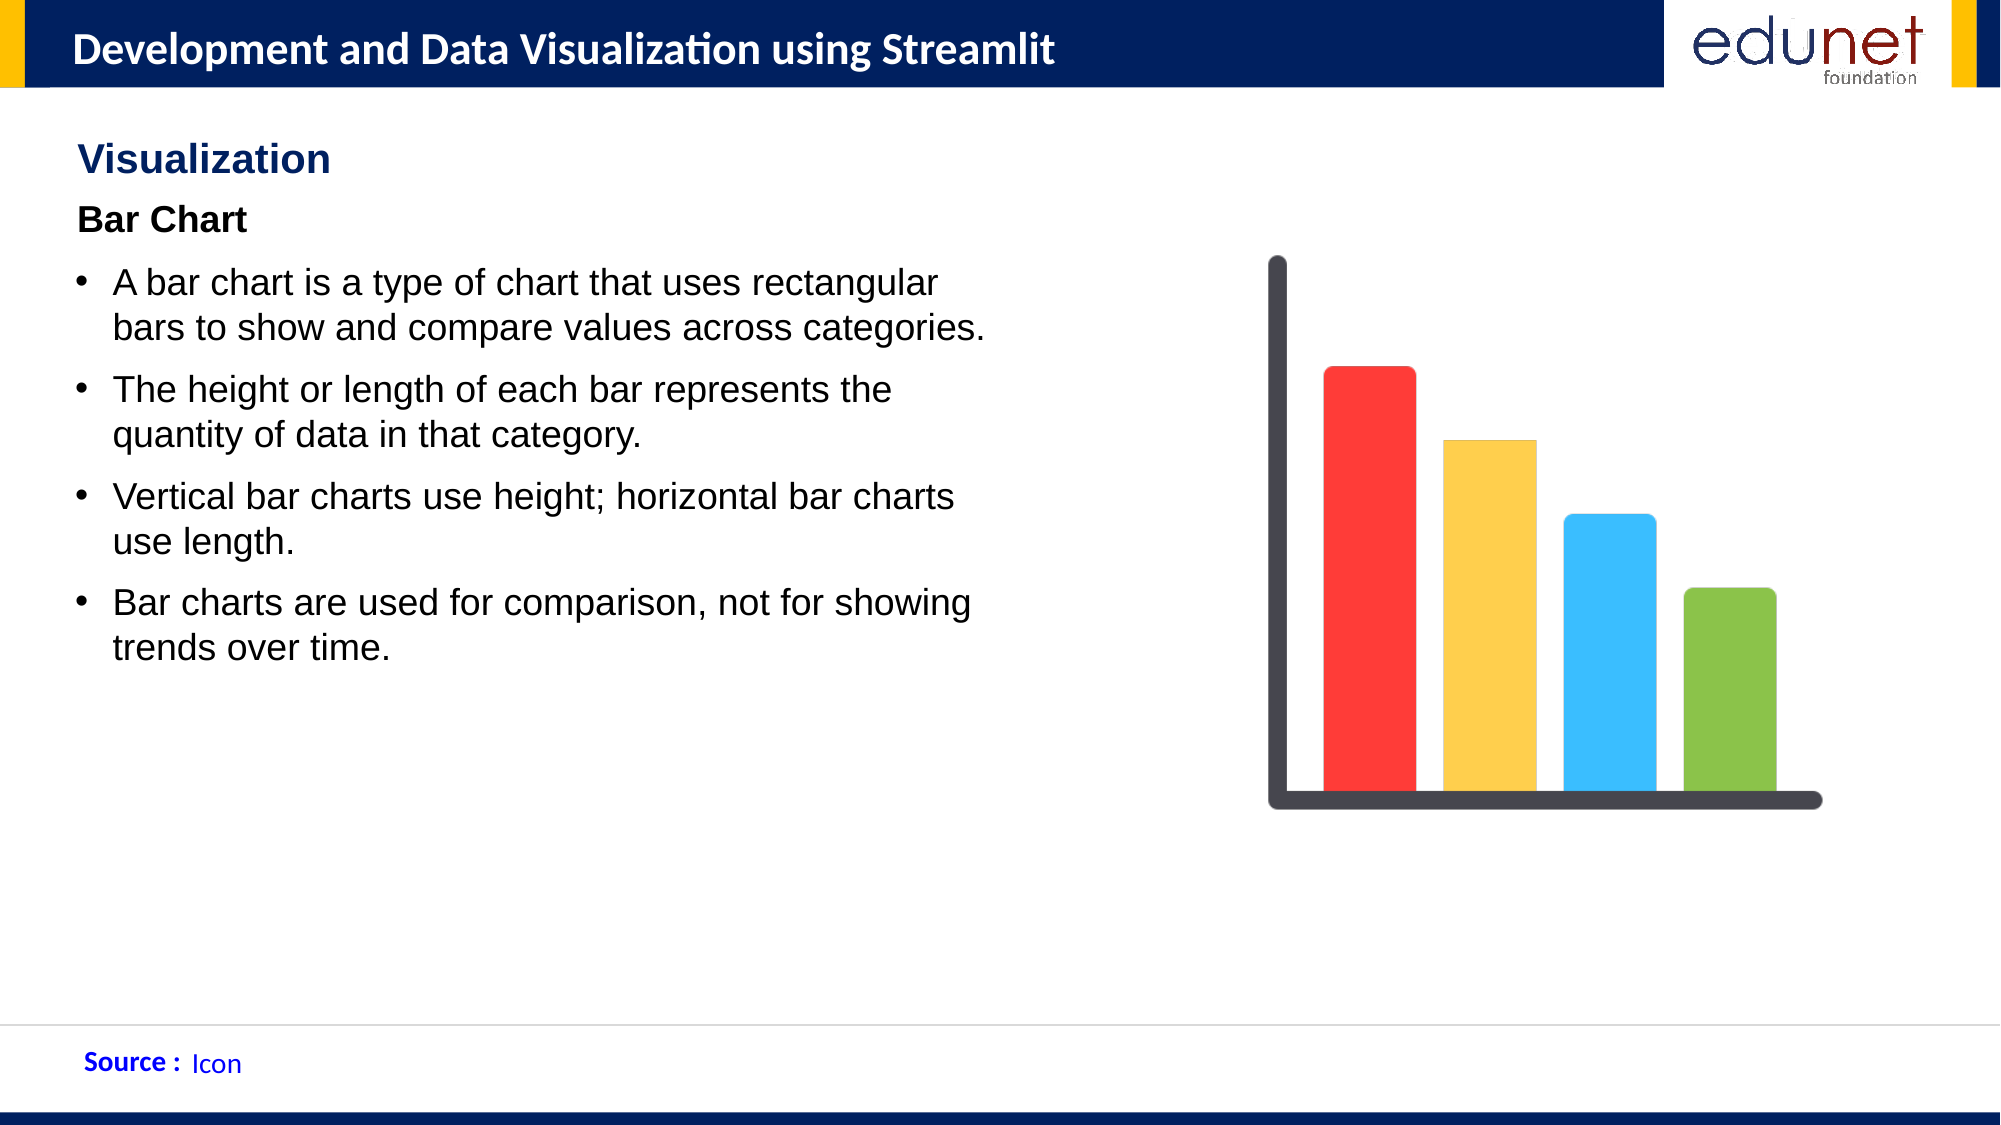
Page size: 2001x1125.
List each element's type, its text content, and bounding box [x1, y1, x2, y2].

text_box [0, 1024, 2000, 1088]
text_box Bar Chart [62, 187, 1100, 252]
picture [1249, 237, 1841, 829]
text_box Visualization [62, 124, 1163, 190]
picture [1688, 12, 1928, 89]
text_box A bar chart is a type of chart that uses rectangular bars to show and compare values across categories. The height or length of each bar represents the quantity of data in that category. Vertical bar charts use height; horizontal bar charts use length. Bar charts are used for comparison, not for showing trends over time. [75, 258, 1000, 669]
